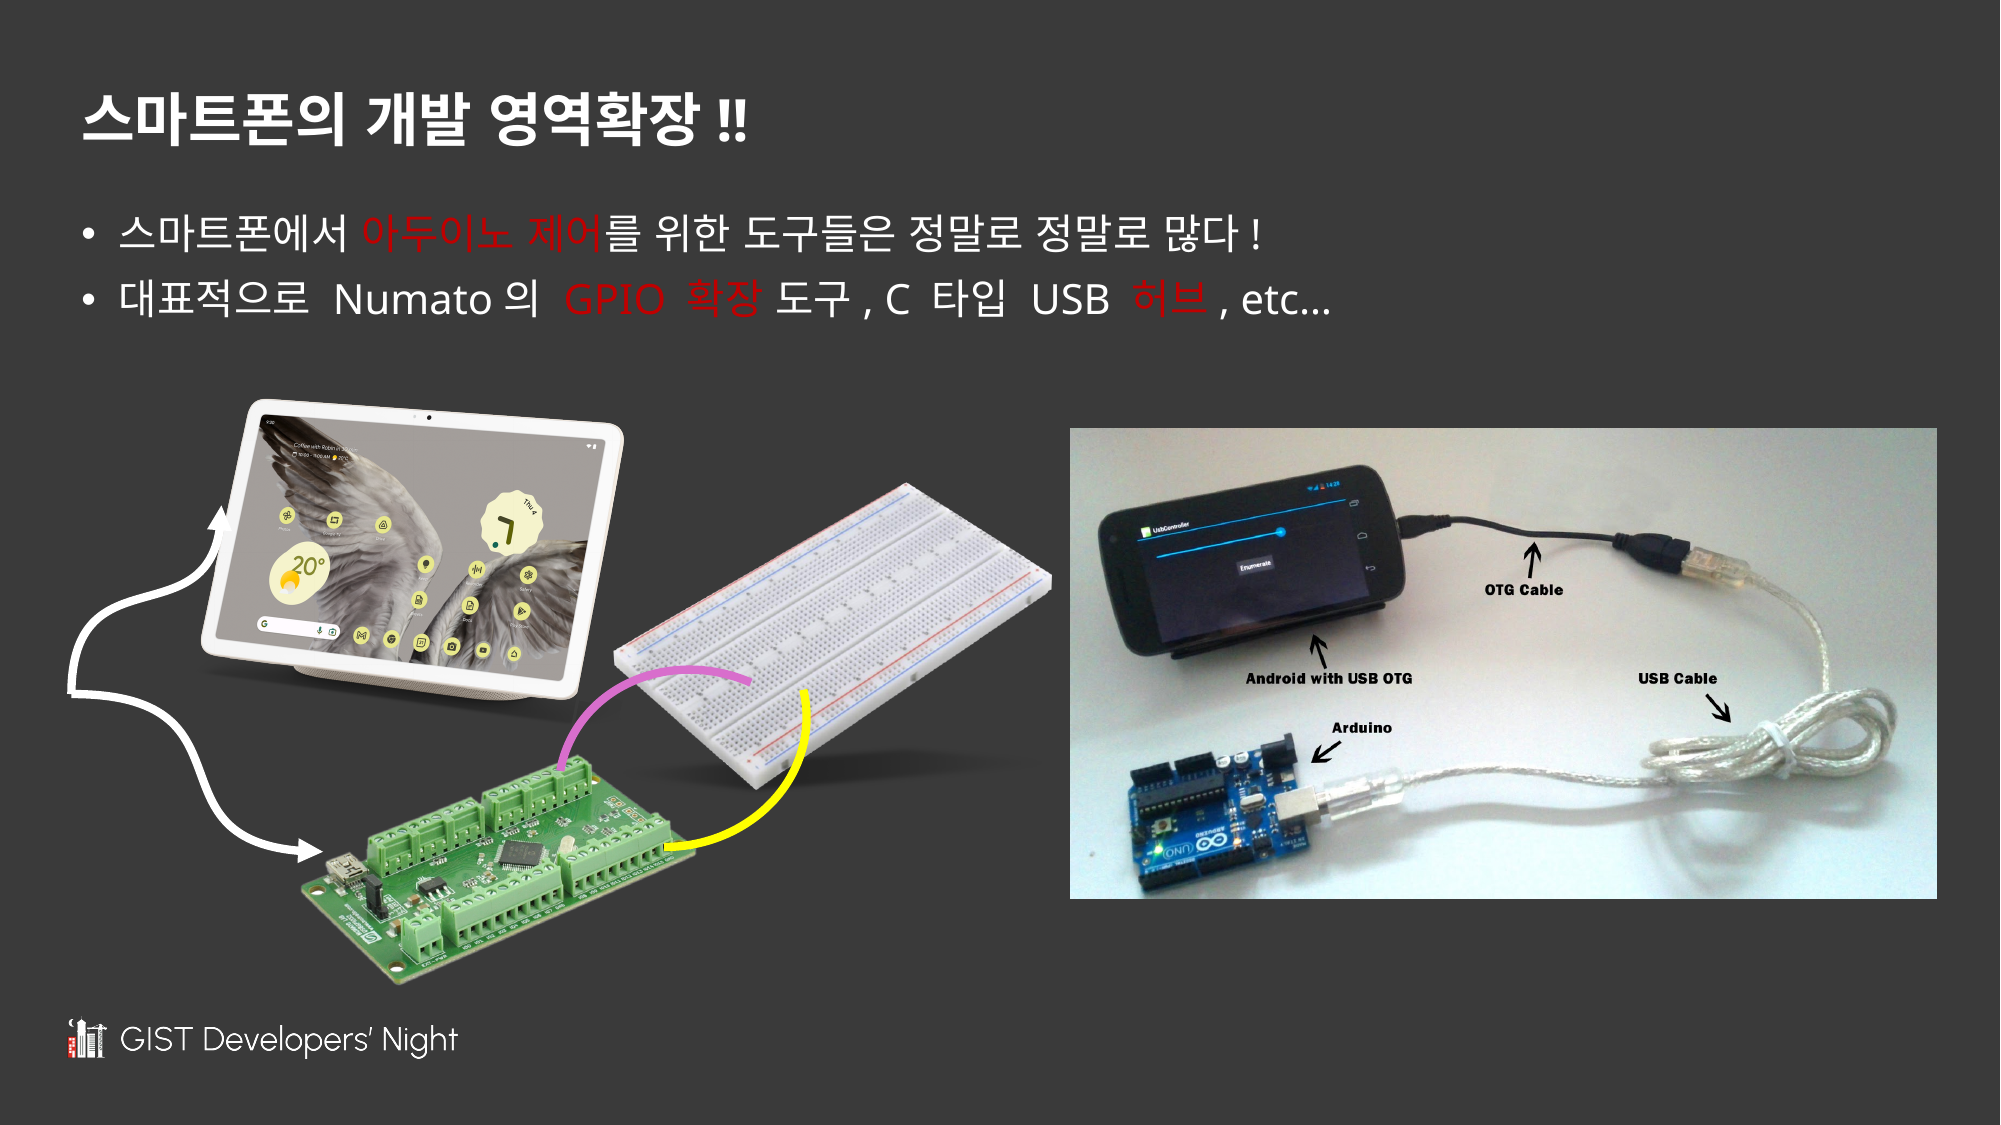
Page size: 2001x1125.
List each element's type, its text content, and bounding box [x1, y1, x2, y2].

picture [120, 1024, 458, 1060]
title 스마트폰의 개발 영역확장!! [66, 79, 1925, 167]
picture [65, 1015, 108, 1058]
list 스마트폰에서 아두이노 제어를 위한 도구들은 정말로 정말로 많다! 대표적으로 Numato의 GPIO 확장 도구, C 타입 USB 허브, etc… [66, 205, 1925, 998]
picture [1070, 428, 1938, 899]
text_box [16, 328, 1059, 1008]
